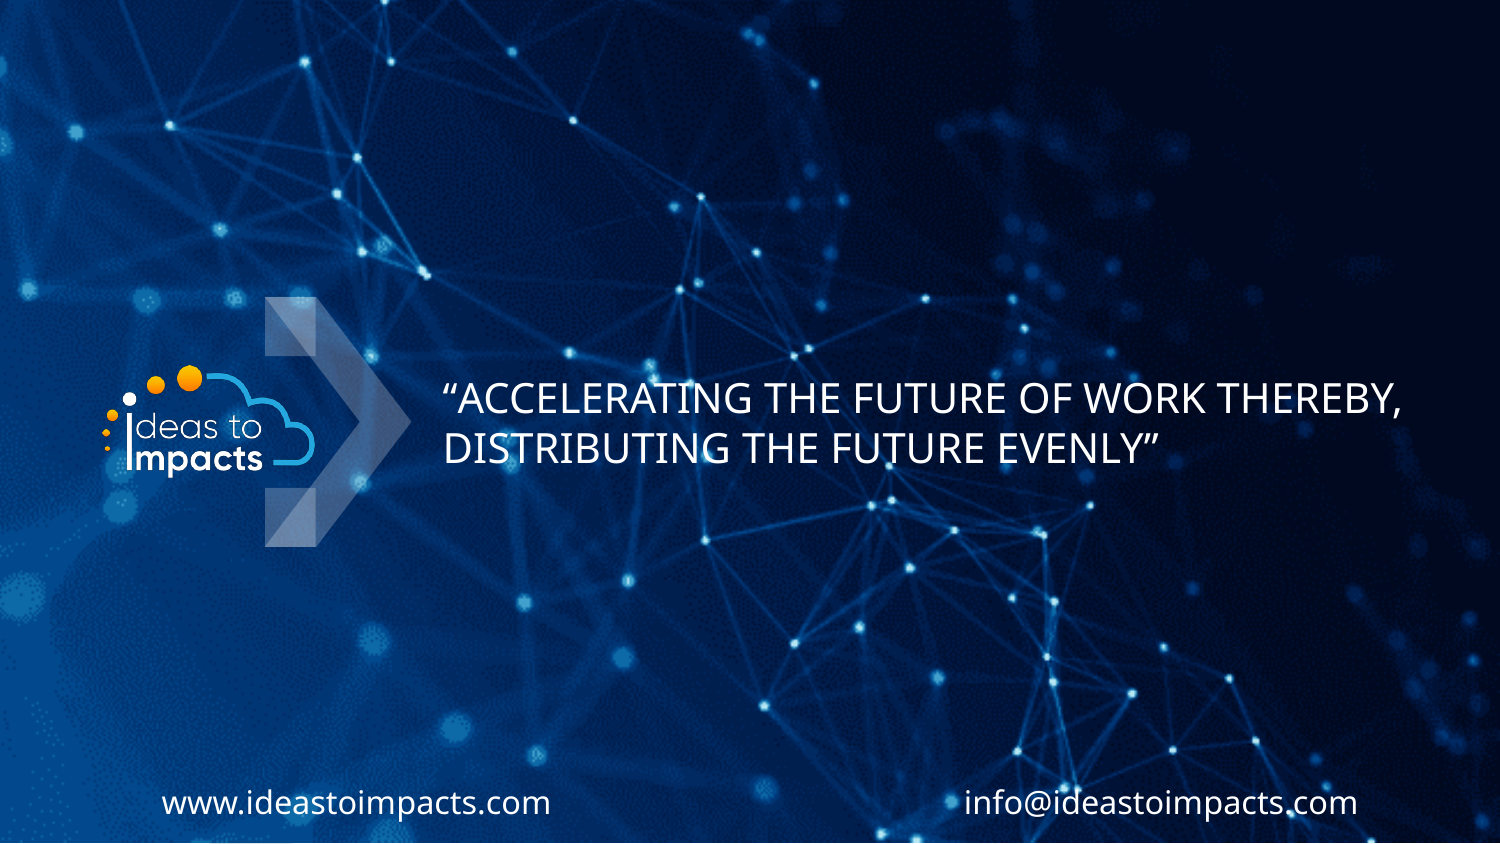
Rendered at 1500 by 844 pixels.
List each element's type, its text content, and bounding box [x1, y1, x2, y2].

text_box www.ideastoimpacts.com [146, 777, 568, 826]
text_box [102, 296, 1500, 547]
picture [0, 0, 1500, 843]
text_box info@ideastoimpacts.com [951, 777, 1372, 826]
